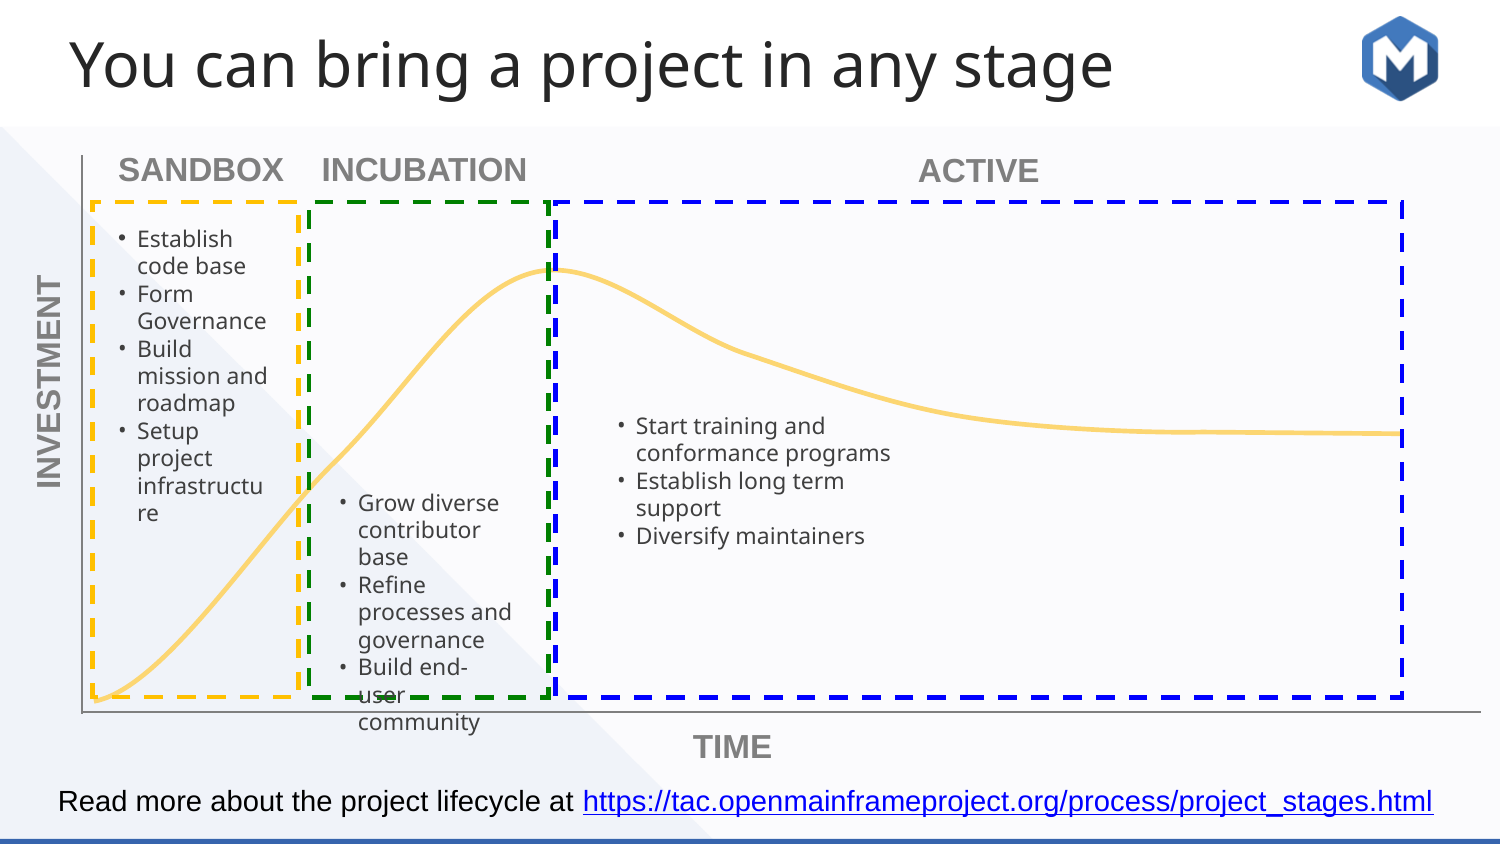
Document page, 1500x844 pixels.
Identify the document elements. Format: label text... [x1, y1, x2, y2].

text_box Start training and conformance programs Establish long term support Diversify maintainers [602, 403, 926, 599]
text_box [555, 202, 1402, 698]
text_box Establish code base Form Governance Build mission and roadmap Setup project infrastructure [103, 216, 287, 505]
text_box Grow diverse contributor base Refine processes and governance Build end-user community [324, 480, 530, 676]
text_box INCUBATION [293, 140, 556, 188]
text_box INVESTMENT [19, 256, 68, 505]
text_box SANDBOX [103, 140, 293, 188]
text_box ACTIVE [786, 141, 1172, 188]
text_box [309, 202, 549, 698]
text_box [549, 270, 555, 609]
text_box [92, 201, 299, 698]
picture [1362, 16, 1440, 102]
title You can bring a project in any stage [54, 26, 1350, 100]
text_box [299, 489, 309, 660]
text_box TIME [677, 719, 807, 765]
text_box Read more about the project lifecycle at https://tac.openmainframeproject.org/process/project_stages.html [0, 767, 1500, 833]
